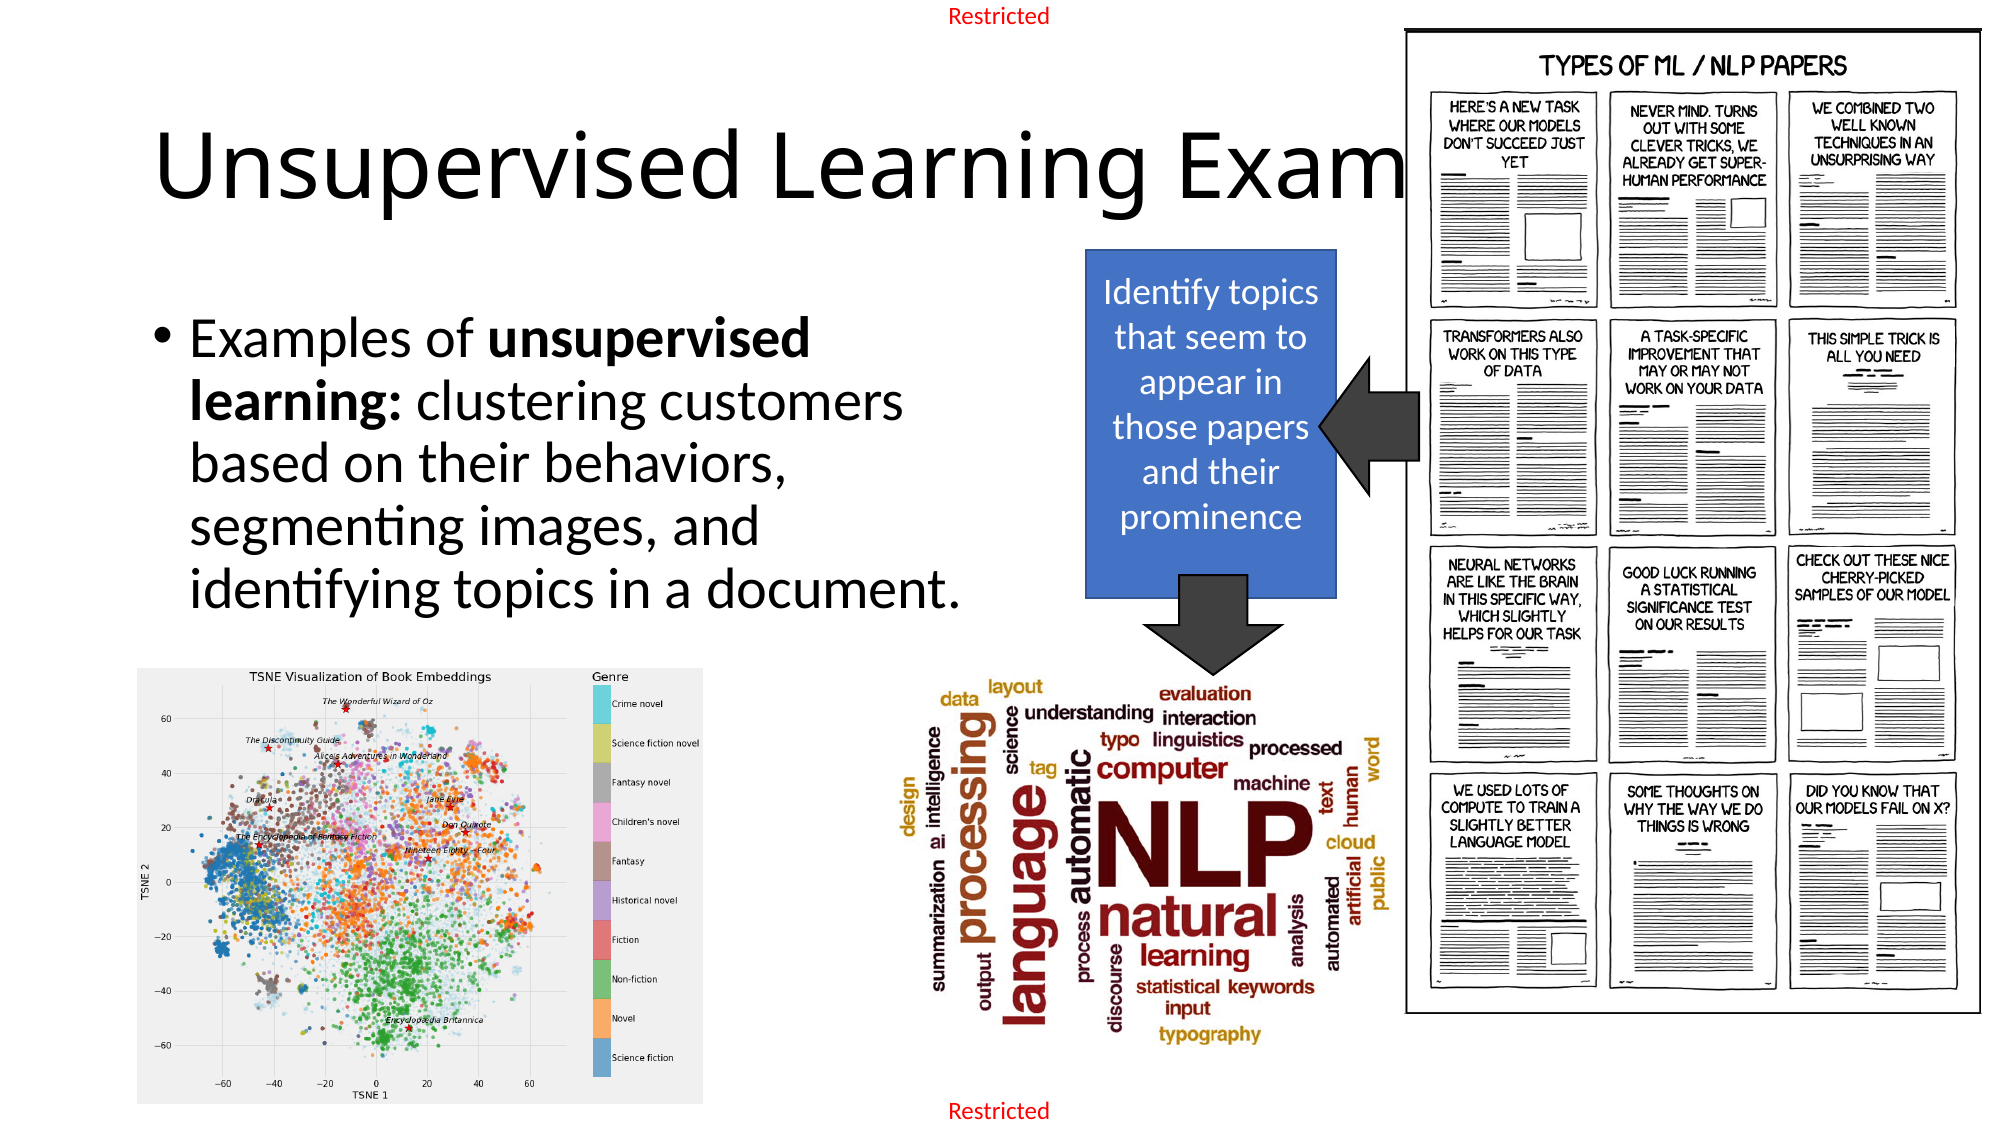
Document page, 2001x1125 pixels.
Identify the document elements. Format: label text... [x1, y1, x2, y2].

text_box [1317, 355, 1404, 498]
text_box [1141, 574, 1285, 668]
list Examples of unsupervised learning: clustering customers based on their behaviors, segmenting images, and identifying topics in a document. [137, 299, 988, 1014]
picture [137, 668, 703, 1104]
title Unsupervised Learning Examples [137, 59, 1404, 278]
text_box Identify topics that seem to appear in those papers and their prominence [1085, 249, 1337, 599]
picture [891, 668, 1394, 1052]
picture [1404, 28, 1982, 1014]
